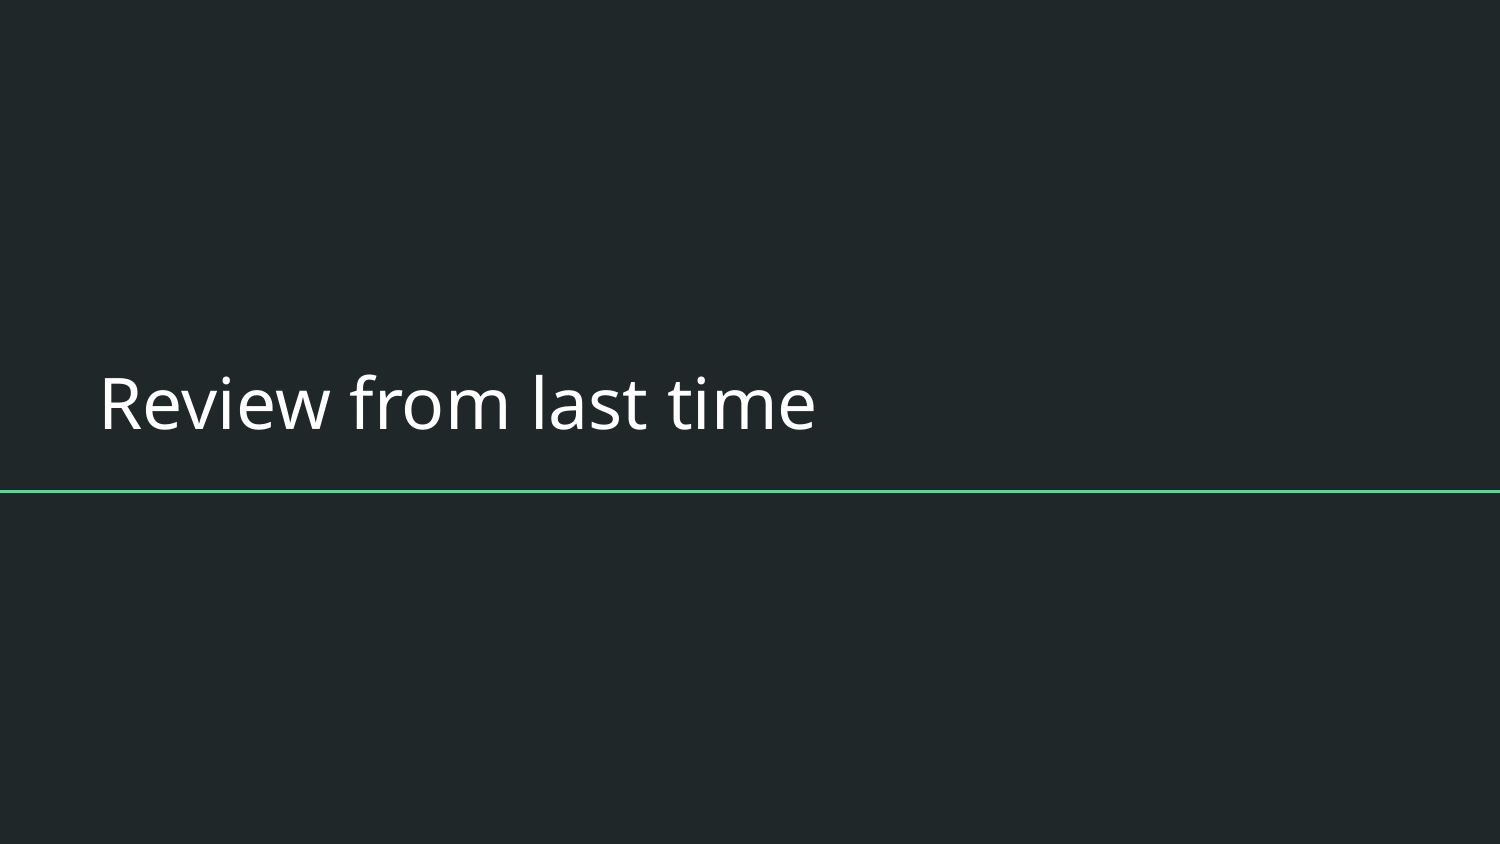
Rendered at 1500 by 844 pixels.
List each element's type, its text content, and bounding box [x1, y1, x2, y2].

title Review from last time [83, 337, 1417, 466]
